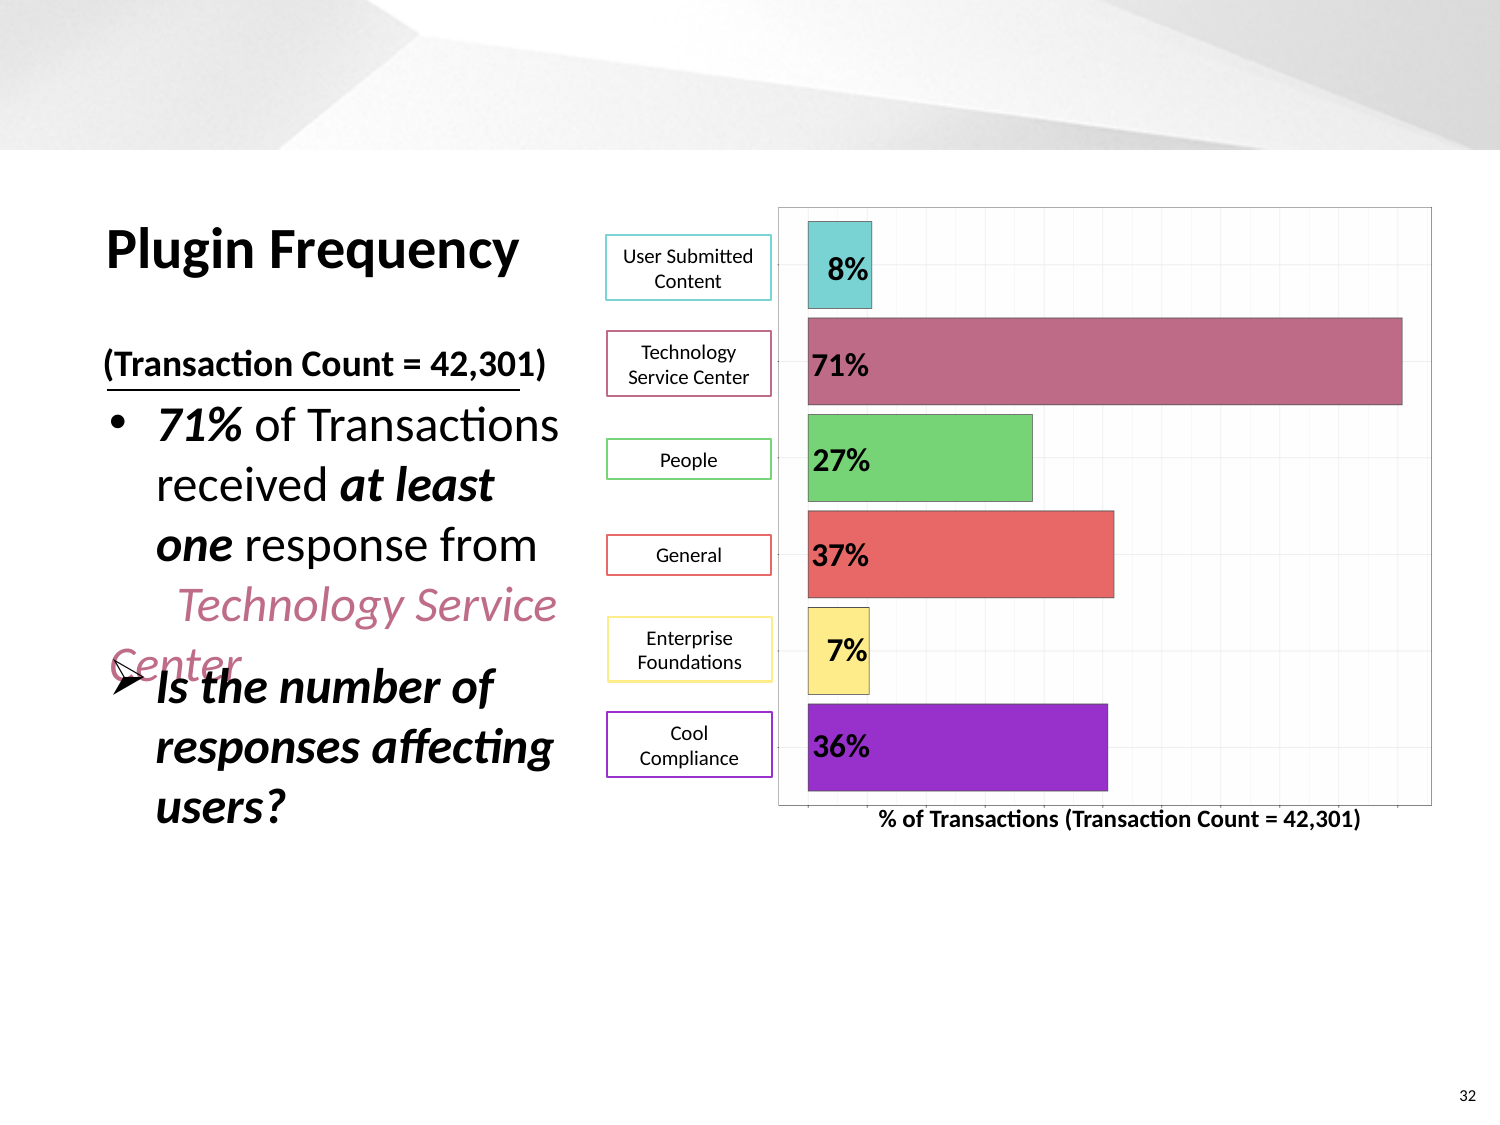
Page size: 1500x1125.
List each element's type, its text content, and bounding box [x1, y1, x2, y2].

text_box % of Transactions (Transaction Count = 42,301) [812, 817, 1428, 841]
text_box Plugin Frequency [39, 202, 588, 288]
picture [0, 0, 1500, 150]
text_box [605, 234, 894, 778]
picture [777, 202, 1437, 809]
text_box (Transaction Count = 42,301) [87, 331, 572, 392]
text_box 71% of Transactions received at least one response from Technology Service Center [94, 384, 578, 646]
text_box Is the number of responses affecting users? [93, 646, 584, 842]
